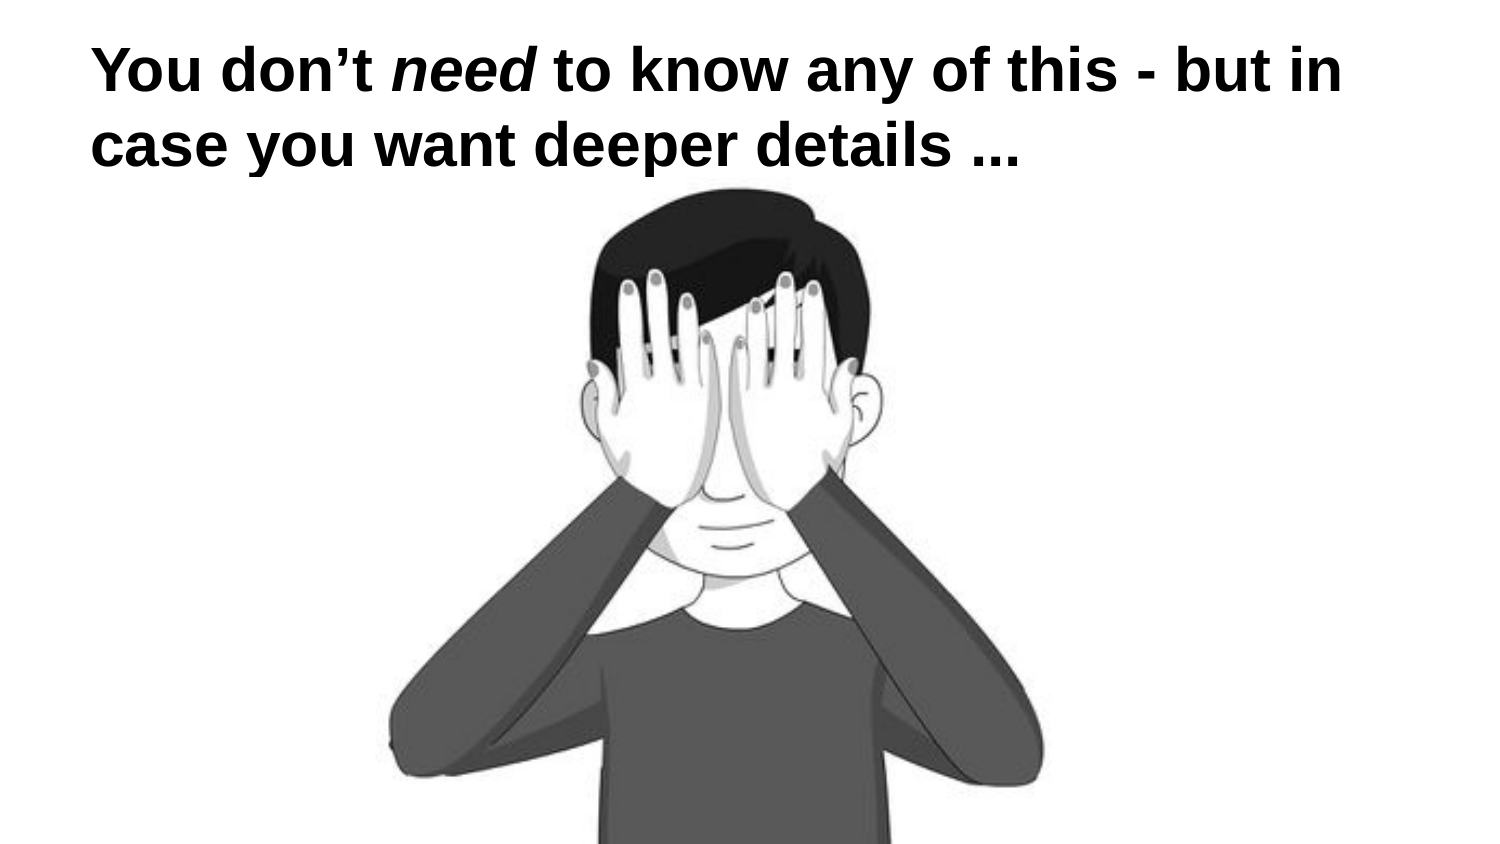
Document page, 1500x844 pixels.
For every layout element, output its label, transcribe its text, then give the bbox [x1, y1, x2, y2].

title You don’t need to know any of this - but in case you want deeper details ... [75, 33, 1425, 175]
picture [151, 177, 1343, 844]
